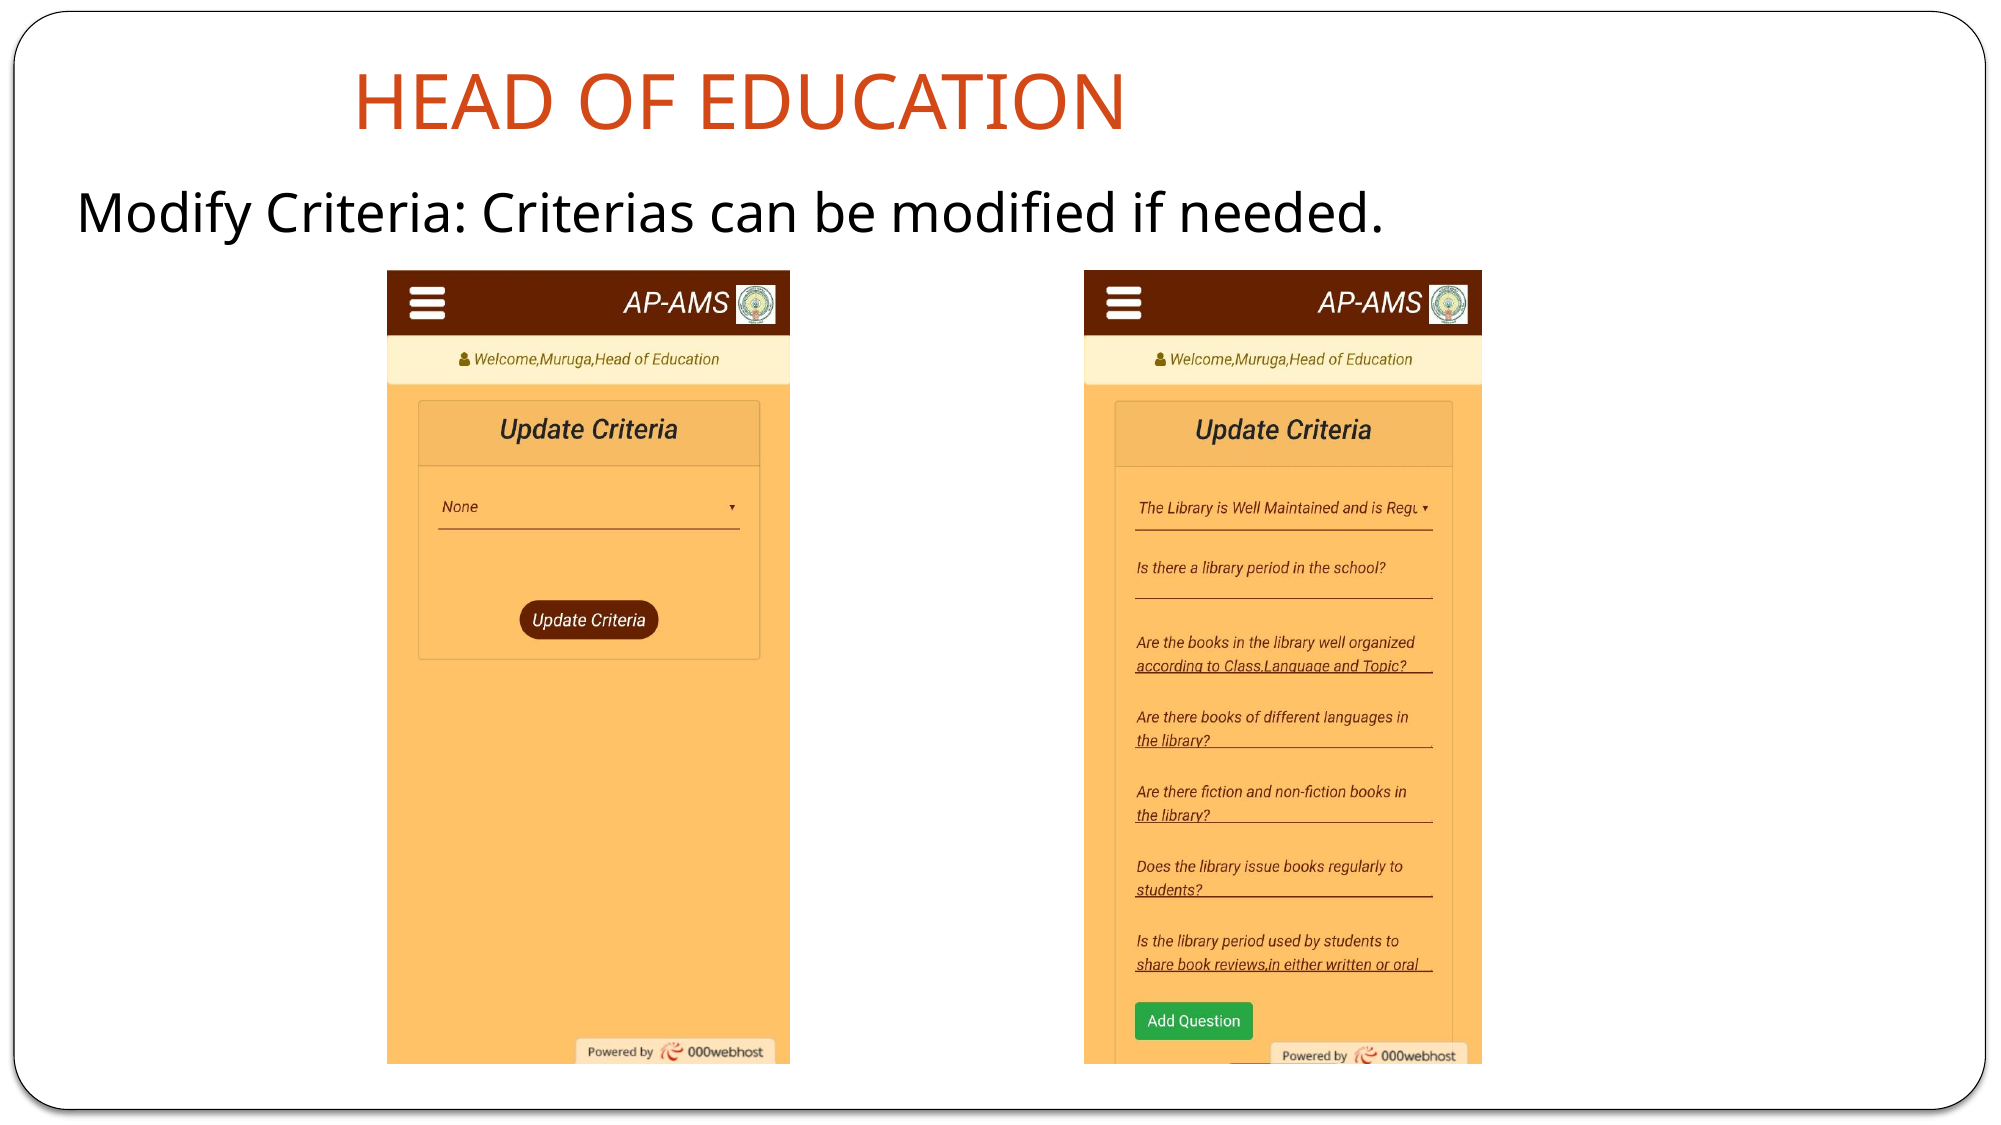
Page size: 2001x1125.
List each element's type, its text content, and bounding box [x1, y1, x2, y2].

title HEAD OF EDUCATION [200, 45, 1900, 161]
list Modify Criteria: Criterias can be modified if needed. [61, 170, 1900, 1080]
picture [1084, 270, 1483, 1065]
picture [386, 270, 790, 1065]
